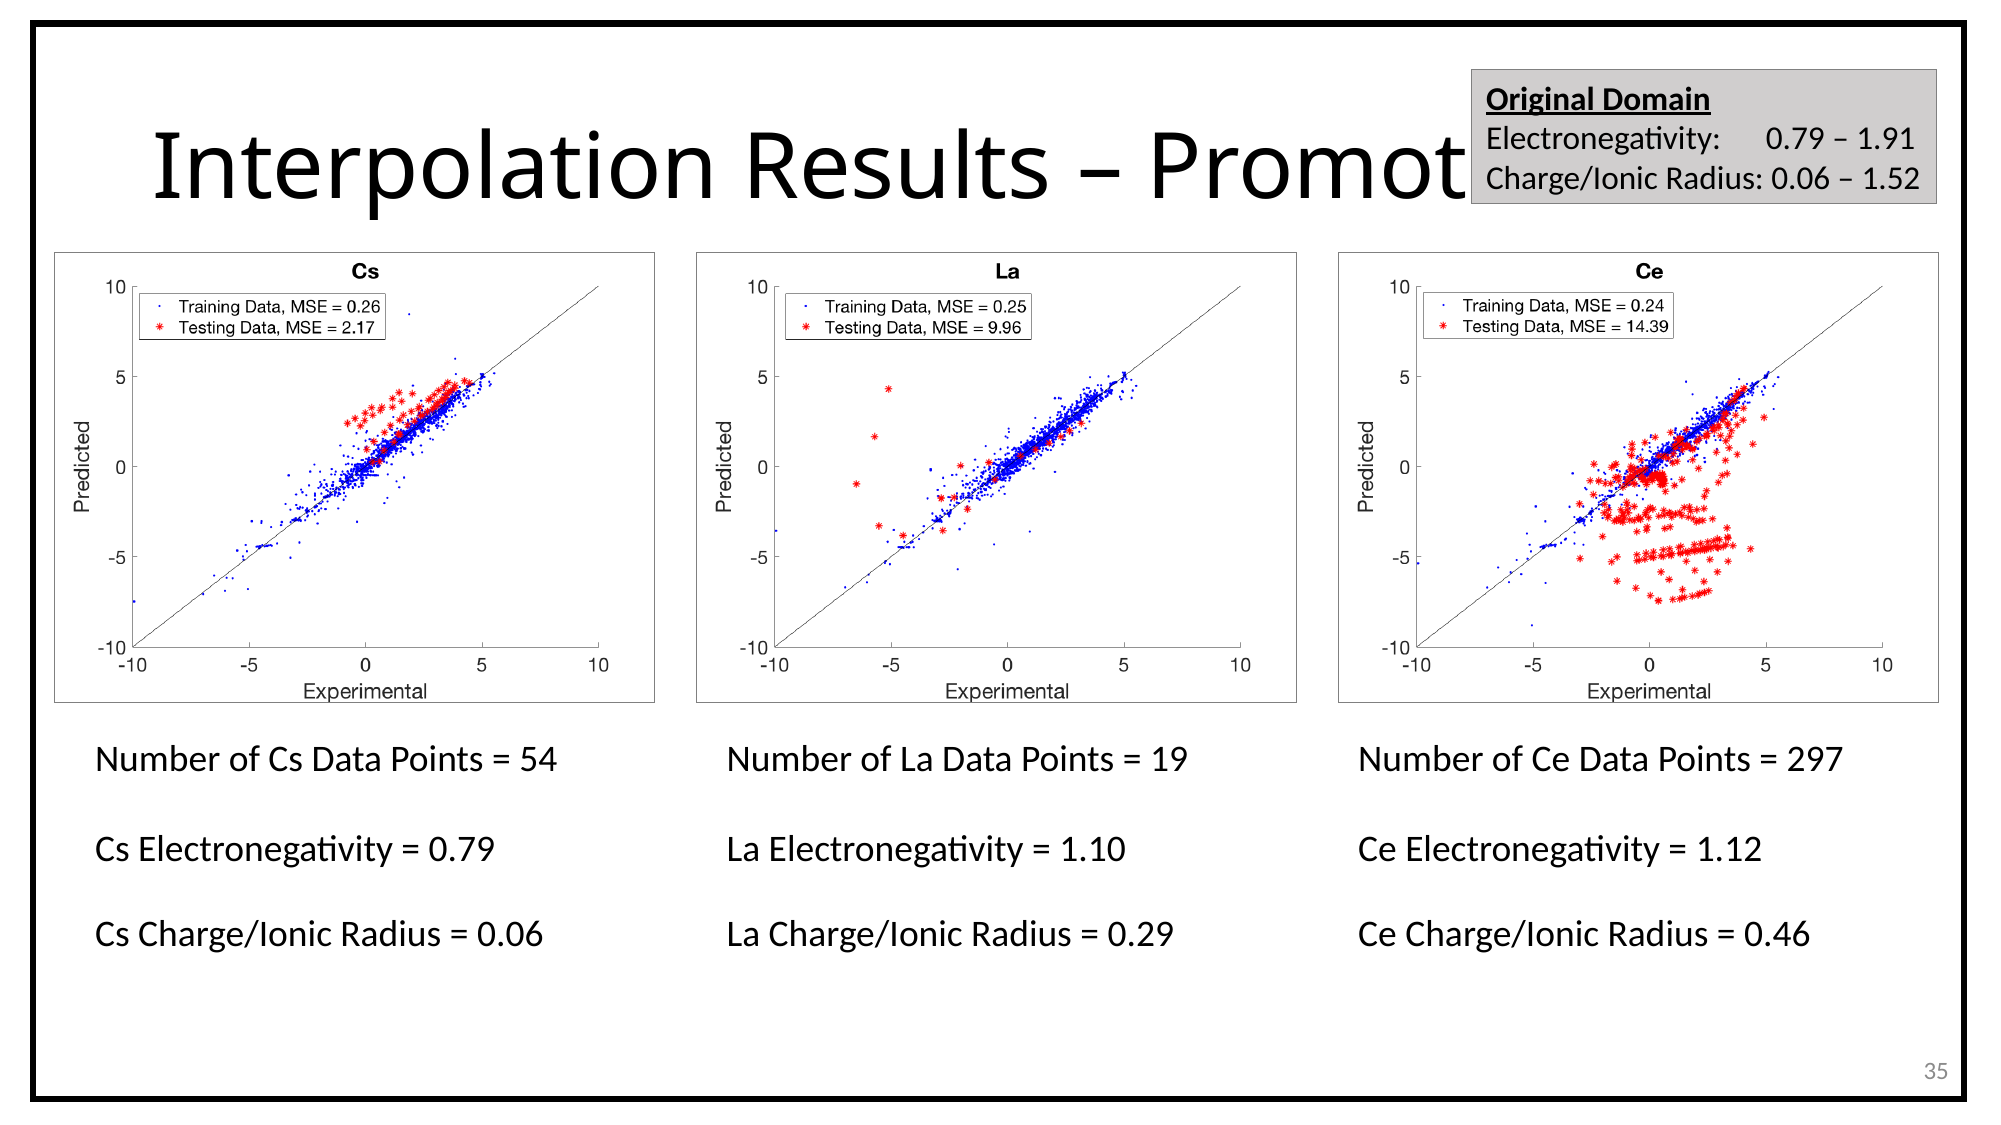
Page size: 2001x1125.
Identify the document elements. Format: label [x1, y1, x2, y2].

picture [696, 252, 1297, 703]
picture [1338, 252, 1939, 703]
text_box [32, 22, 1965, 1100]
picture [54, 252, 655, 703]
